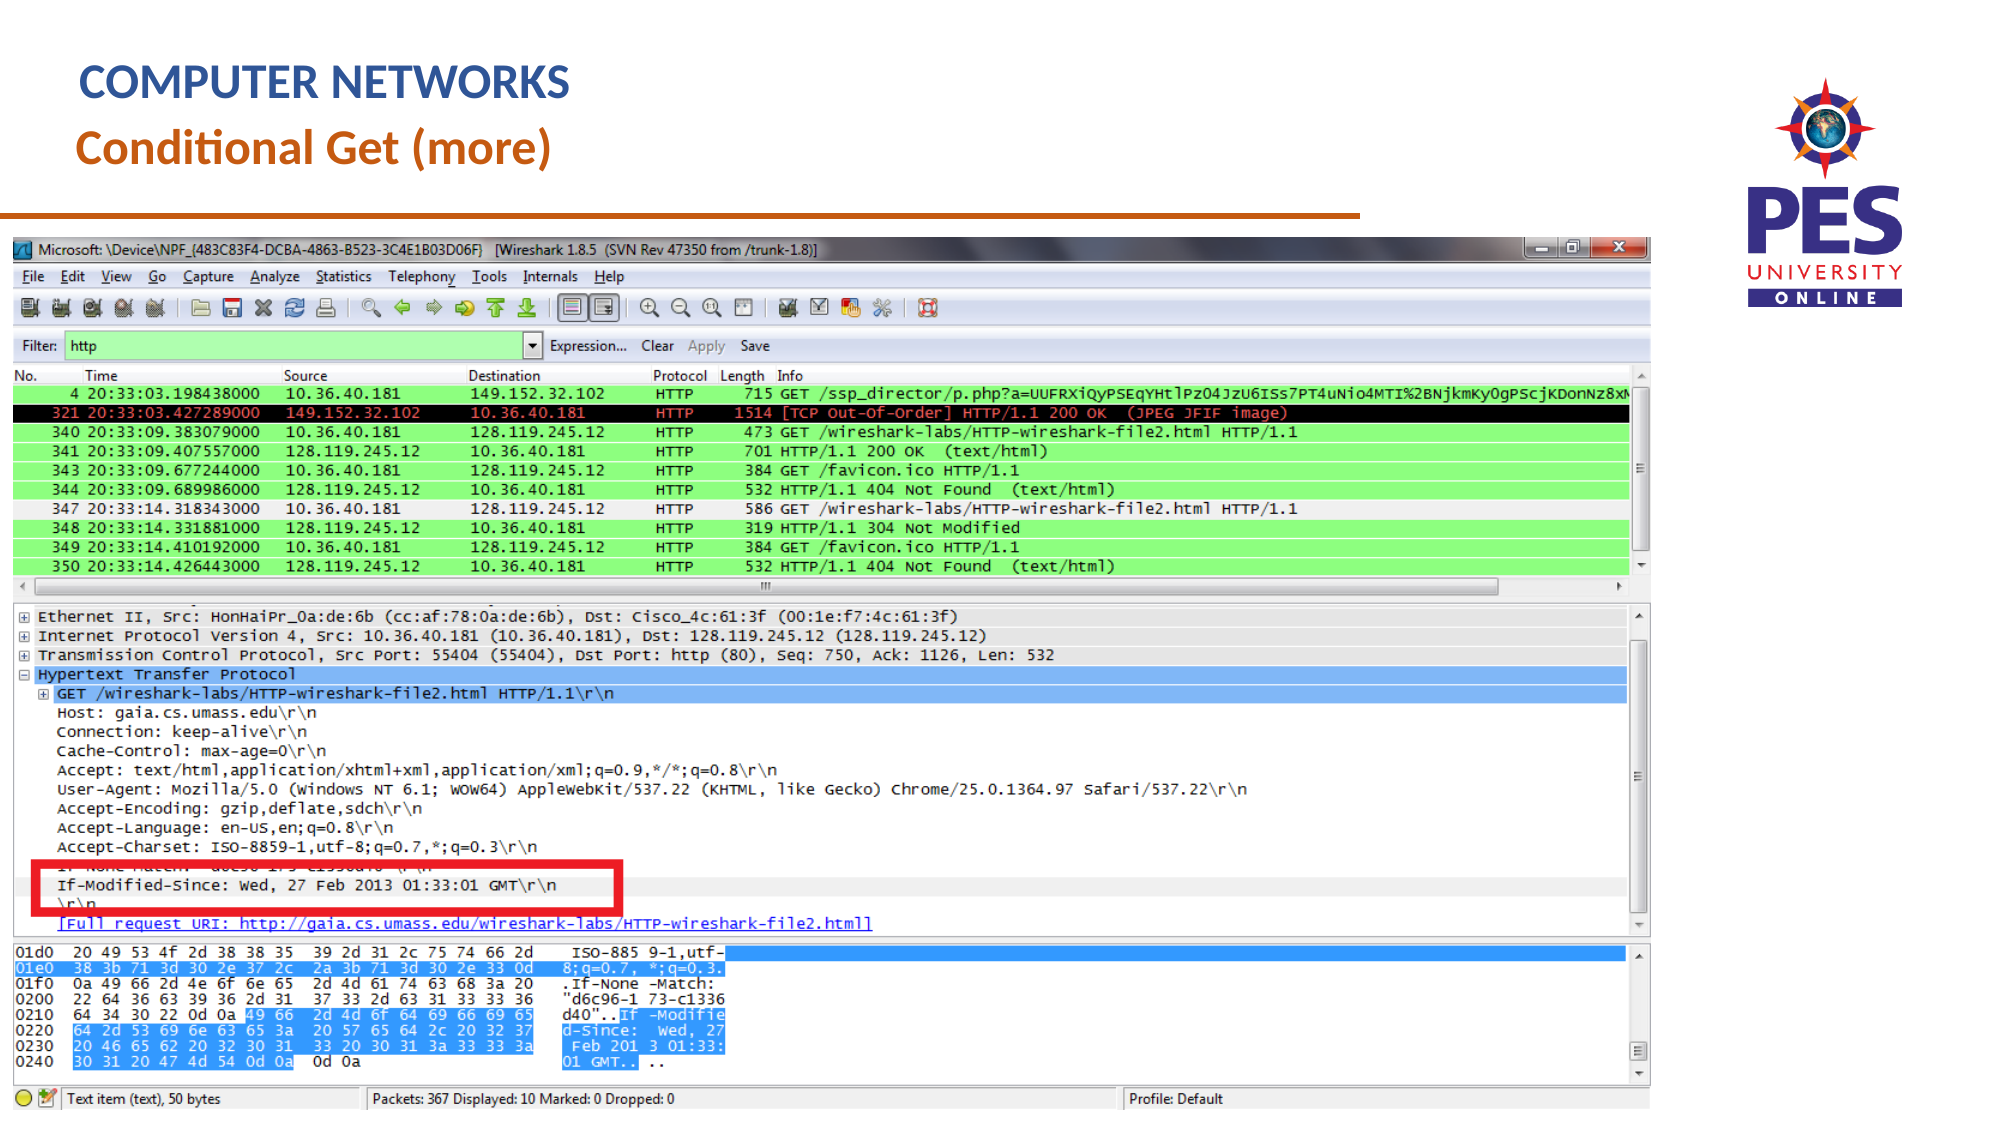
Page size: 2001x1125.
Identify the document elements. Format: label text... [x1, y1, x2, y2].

text_box COMPUTER NETWORKS [64, 41, 1295, 106]
text_box Conditional Get (more) [60, 106, 1374, 182]
picture [1748, 76, 1902, 307]
picture [12, 237, 1651, 1110]
